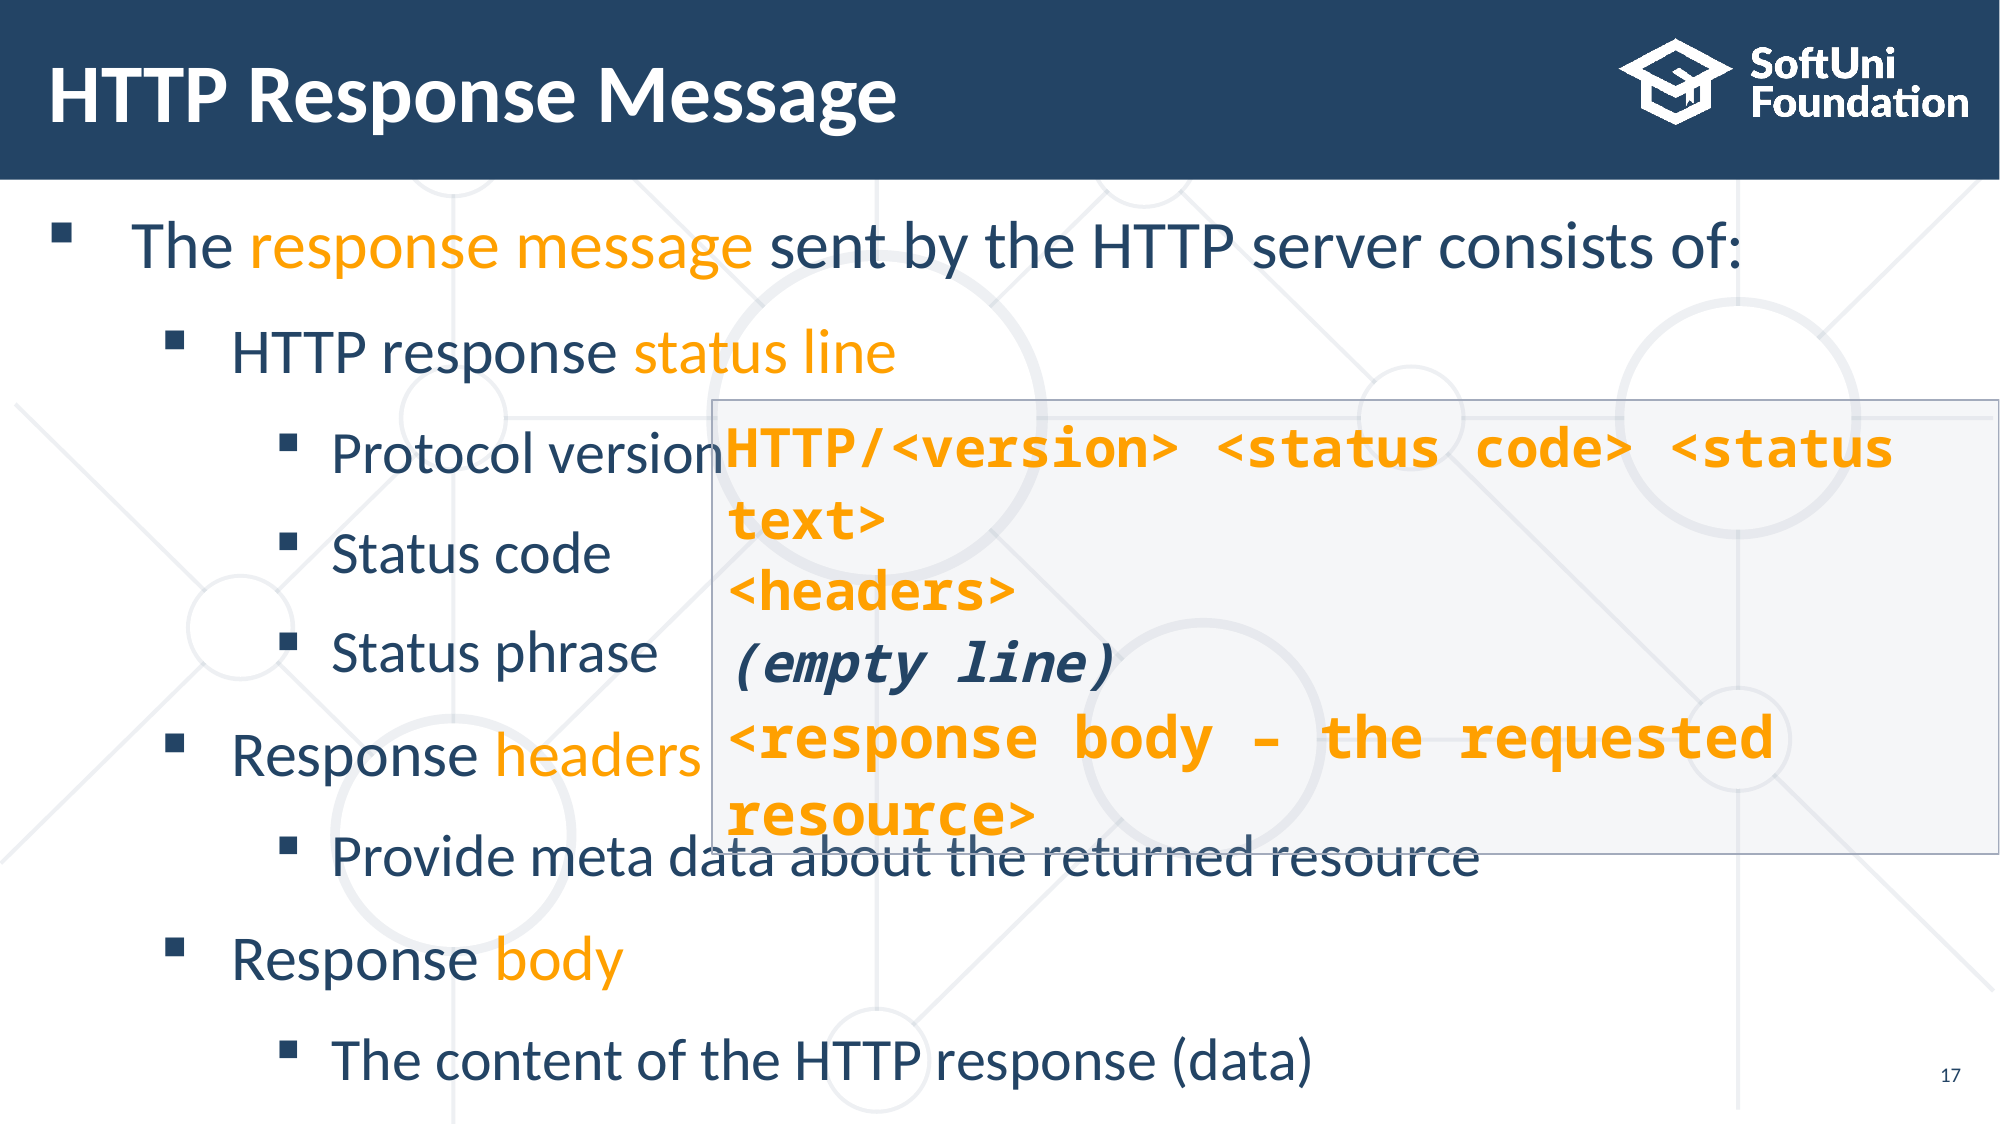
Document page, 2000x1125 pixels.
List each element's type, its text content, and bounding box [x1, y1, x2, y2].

text_box HTTP/<version> <status code> <status text> <headers> (empty line) <response body – the requested resource> [711, 399, 2000, 855]
text_box The response message sent by the HTTP server consists of: HTTP response status line Protocol version Status code Status phrase Response headers Provide meta data about the returned resource Response body The content of the HTTP response (data) [31, 188, 1968, 1103]
picture [1618, 38, 1968, 125]
text_box HTTP Response Message [31, 16, 1591, 162]
text_box <number> [1896, 1049, 1968, 1100]
